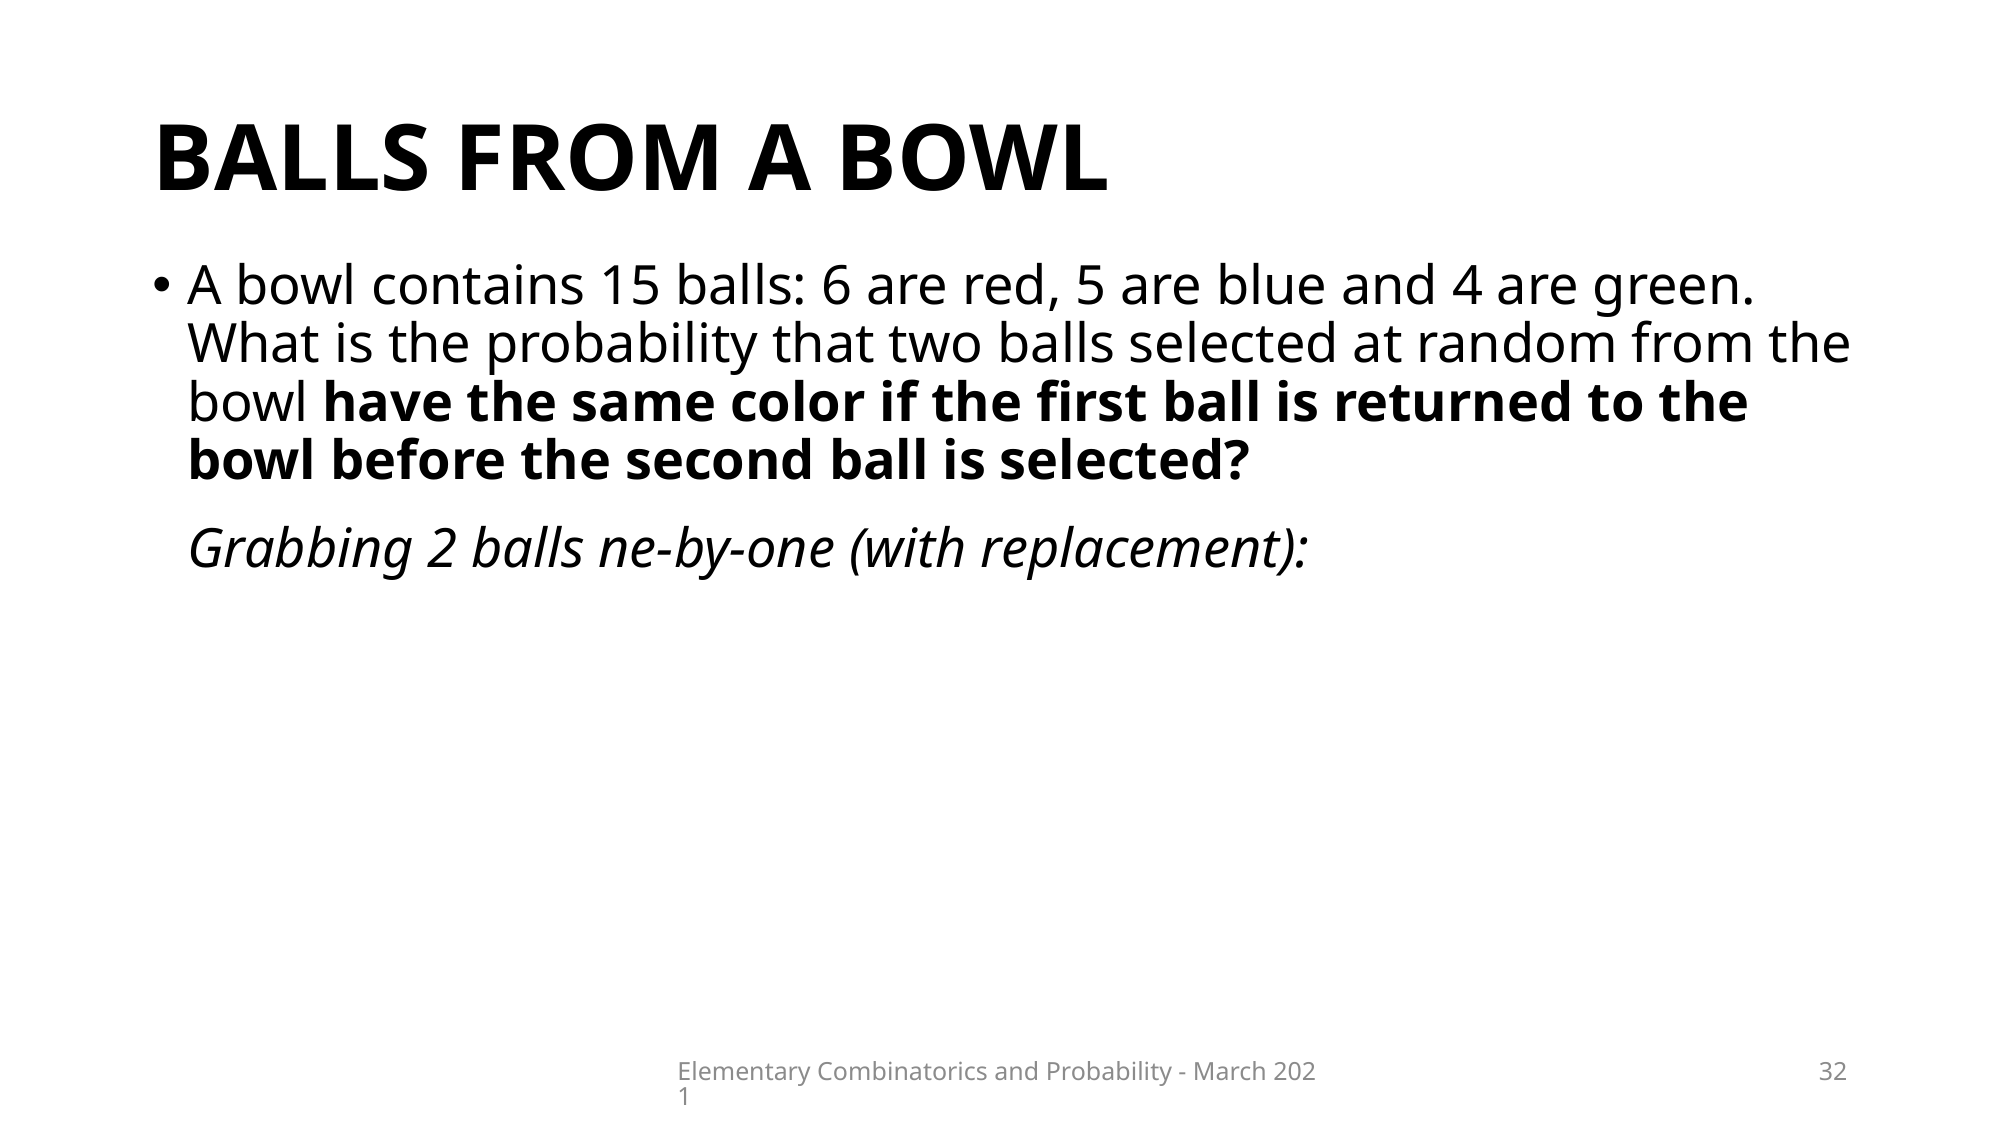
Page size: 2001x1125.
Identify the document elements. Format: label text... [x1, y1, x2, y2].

title Balls from a bowl [137, 52, 1863, 270]
slide_number 32 [1412, 1042, 1863, 1103]
footer Elementary Combinatorics and Probability - March 2021 [662, 1042, 1338, 1103]
